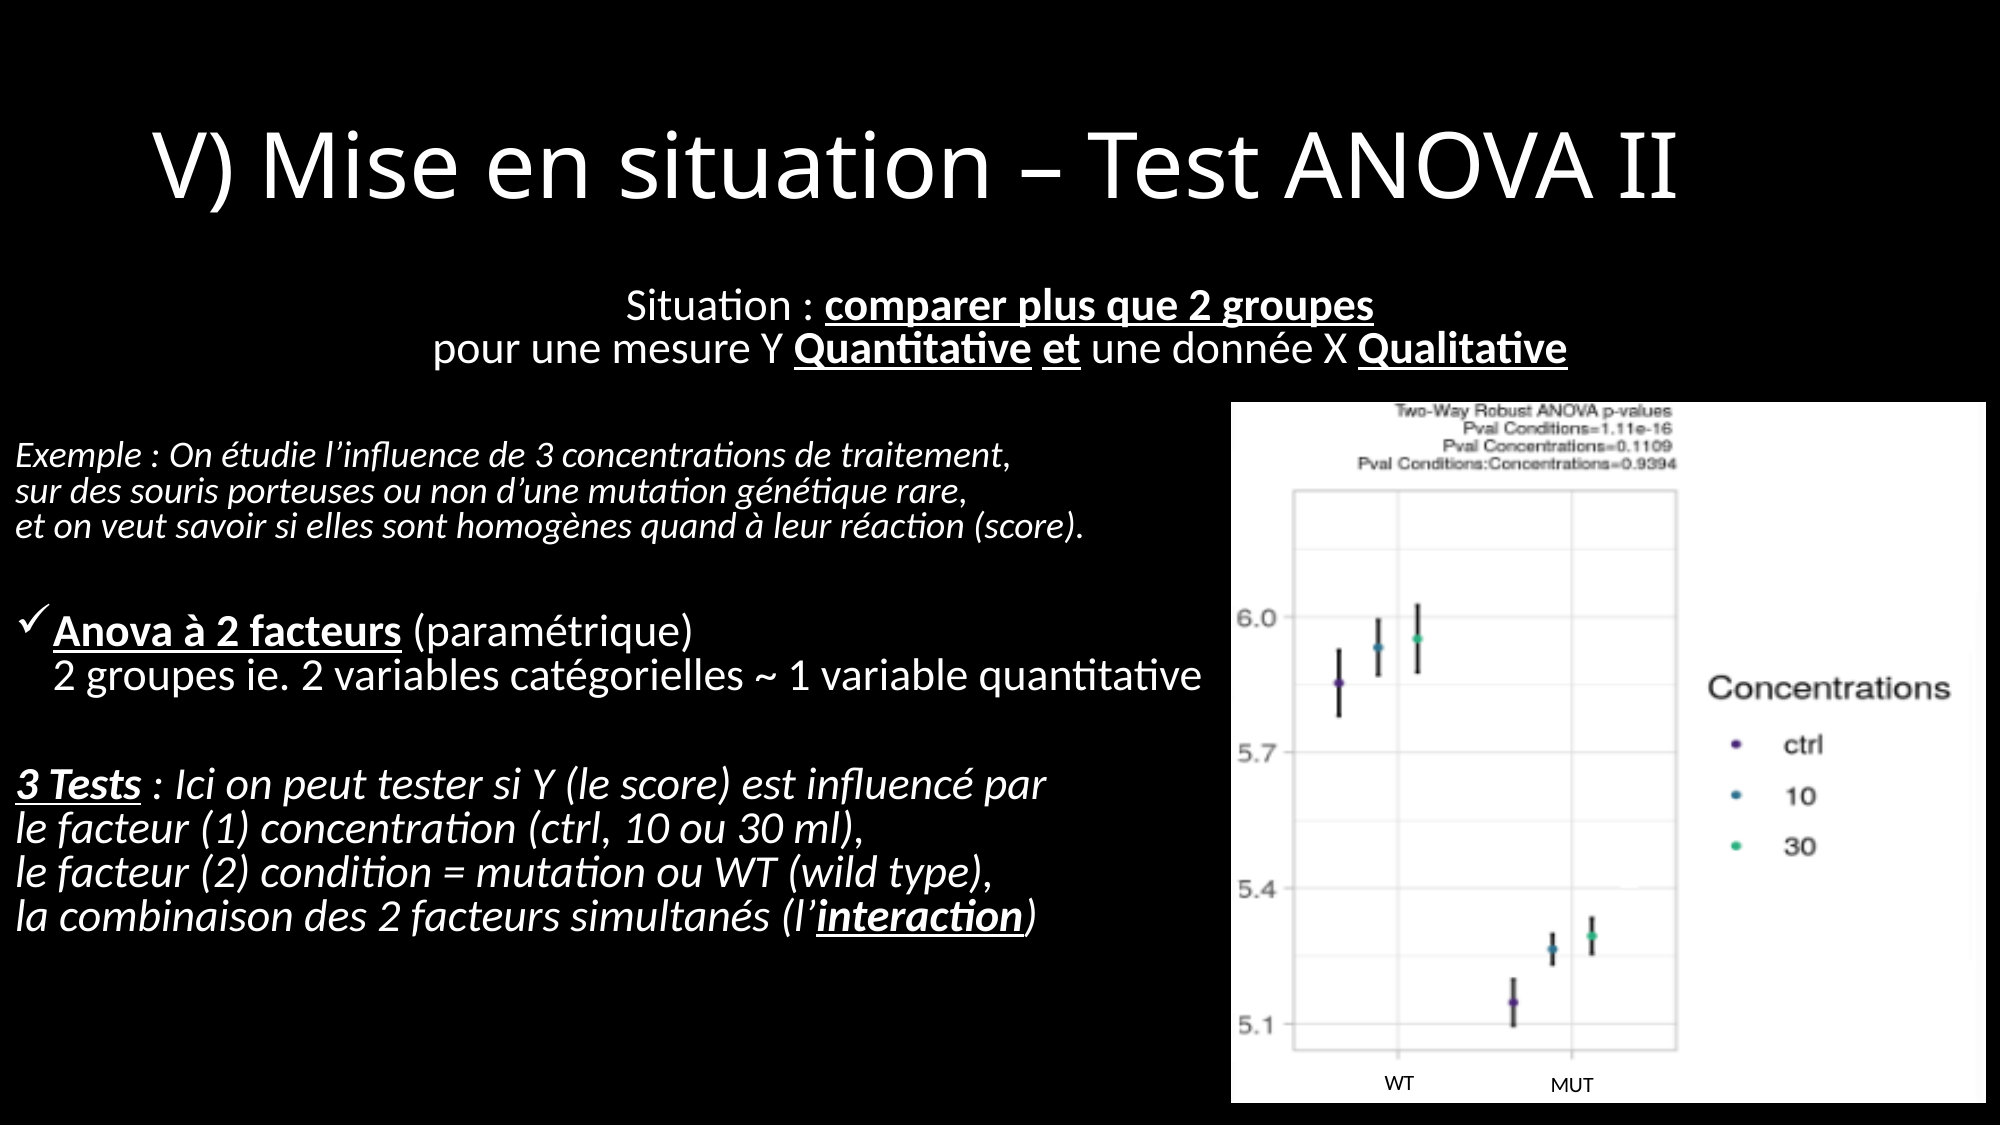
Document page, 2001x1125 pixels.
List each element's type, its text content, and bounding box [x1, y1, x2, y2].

list Situation : comparer plus que 2 groupes pour une mesure Y Quantitative et une donnée X Qualitative Exemple : On étudie l’influence de 3 concentrations de traitement, sur des souris porteuses ou non d’une mutation génétique rare, et on veut savoir si elles sont homogènes quand à leur réaction (score). Anova à 2 facteurs (paramétrique) 2 groupes ie. 2 variables catégorielles ~ 1 variable quantitative 3 Tests : Ici on peut tester si Y (le score) est influencé par le facteur (1) concentration (ctrl, 10 ou 30 ml), le facteur (2) condition = mutation ou WT (wild type), la combinaison des 2 facteurs simultanés (l’interaction) [0, 277, 2000, 1125]
title V) Mise en situation – Test ANOVA II [137, 59, 1863, 277]
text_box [1231, 402, 1986, 1105]
